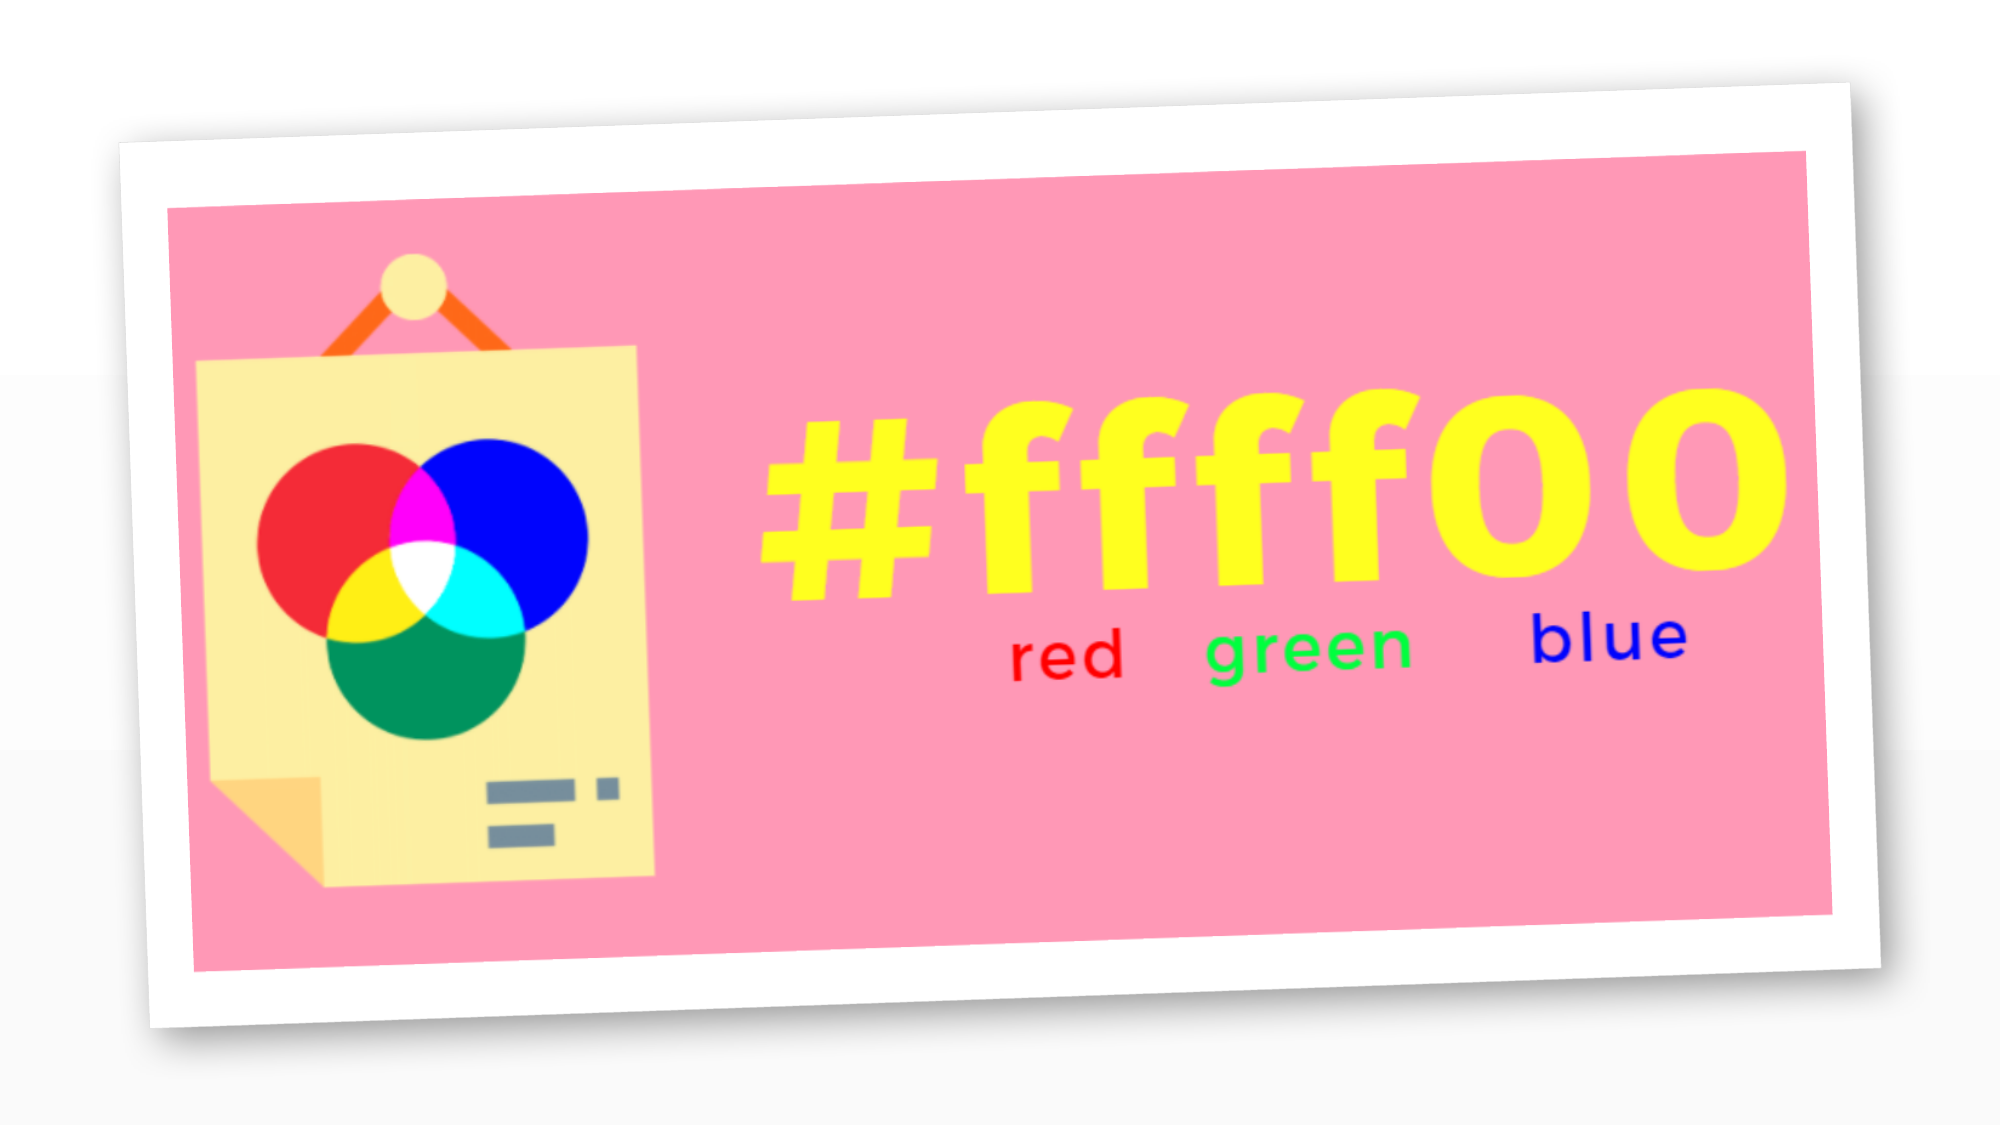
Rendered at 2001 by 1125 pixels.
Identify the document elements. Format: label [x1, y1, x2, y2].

text_box [0, 0, 2000, 1125]
picture [167, 151, 1833, 971]
text_box [117, 81, 1883, 1030]
